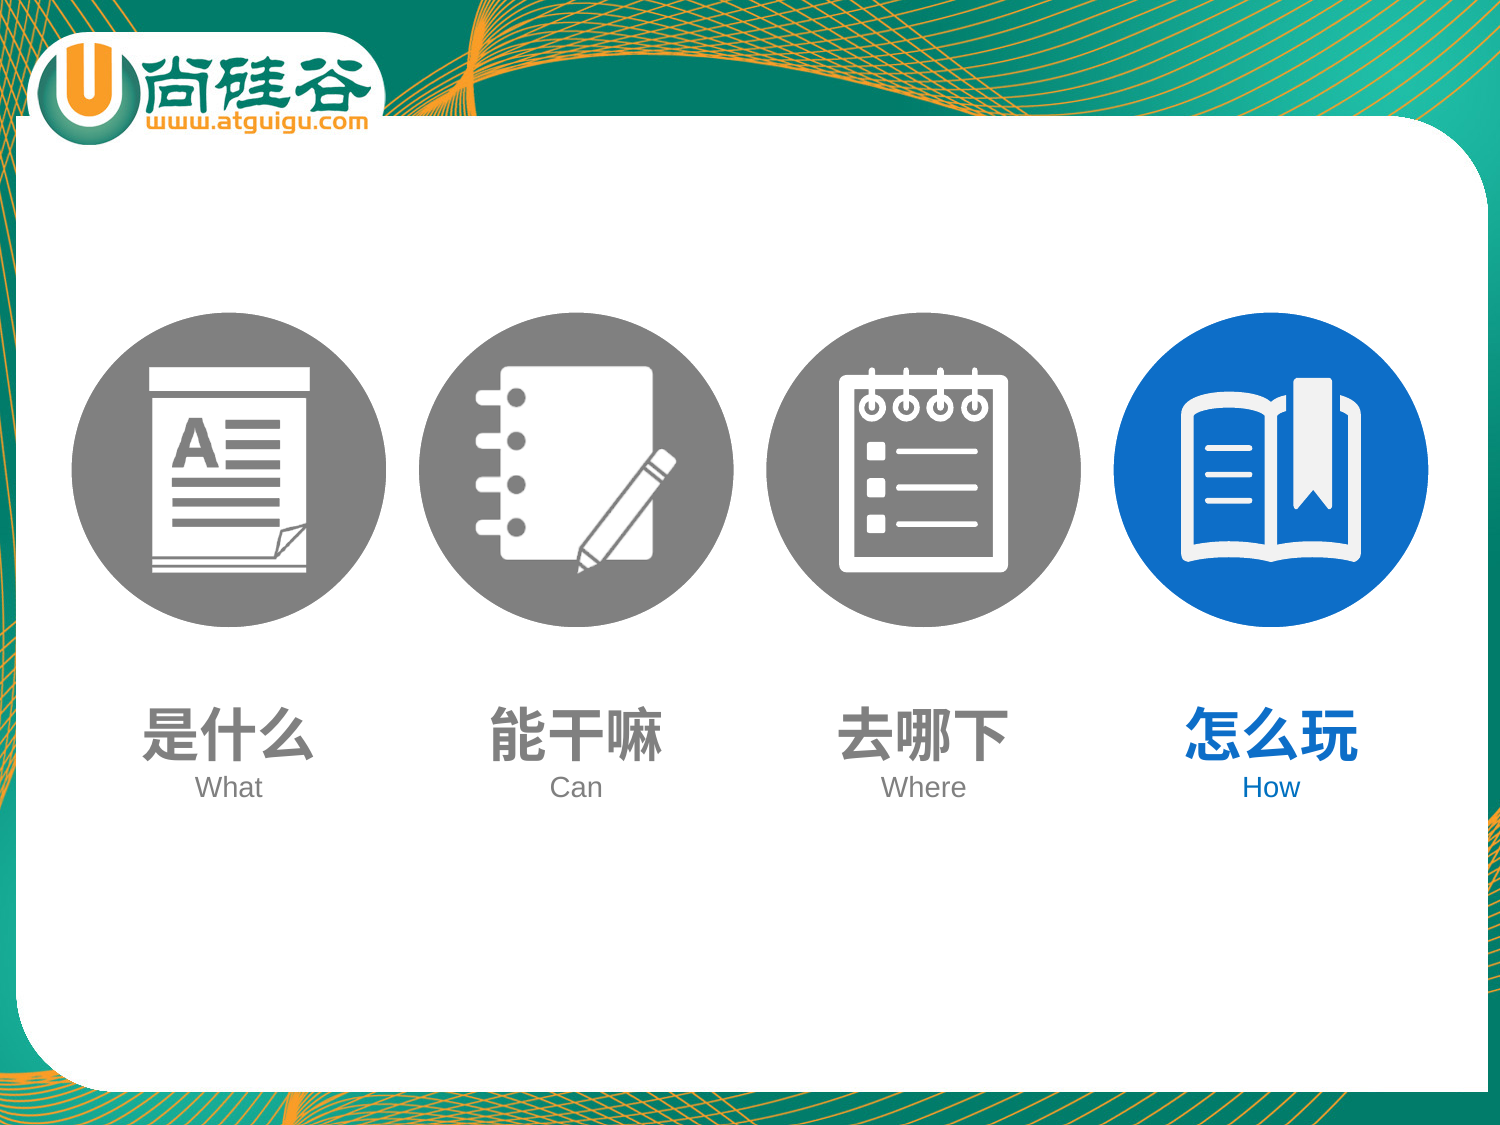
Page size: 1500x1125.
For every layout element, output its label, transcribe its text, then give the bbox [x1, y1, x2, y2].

picture [0, 0, 1500, 1125]
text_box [69, 310, 389, 630]
text_box 是什么 What [51, 685, 398, 817]
text_box 去哪下 Where [745, 685, 1102, 817]
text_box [763, 310, 1084, 630]
text_box 能干嘛 Can [398, 685, 745, 817]
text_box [416, 310, 736, 630]
text_box 怎么玩 How [1102, 685, 1449, 817]
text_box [1111, 310, 1431, 630]
